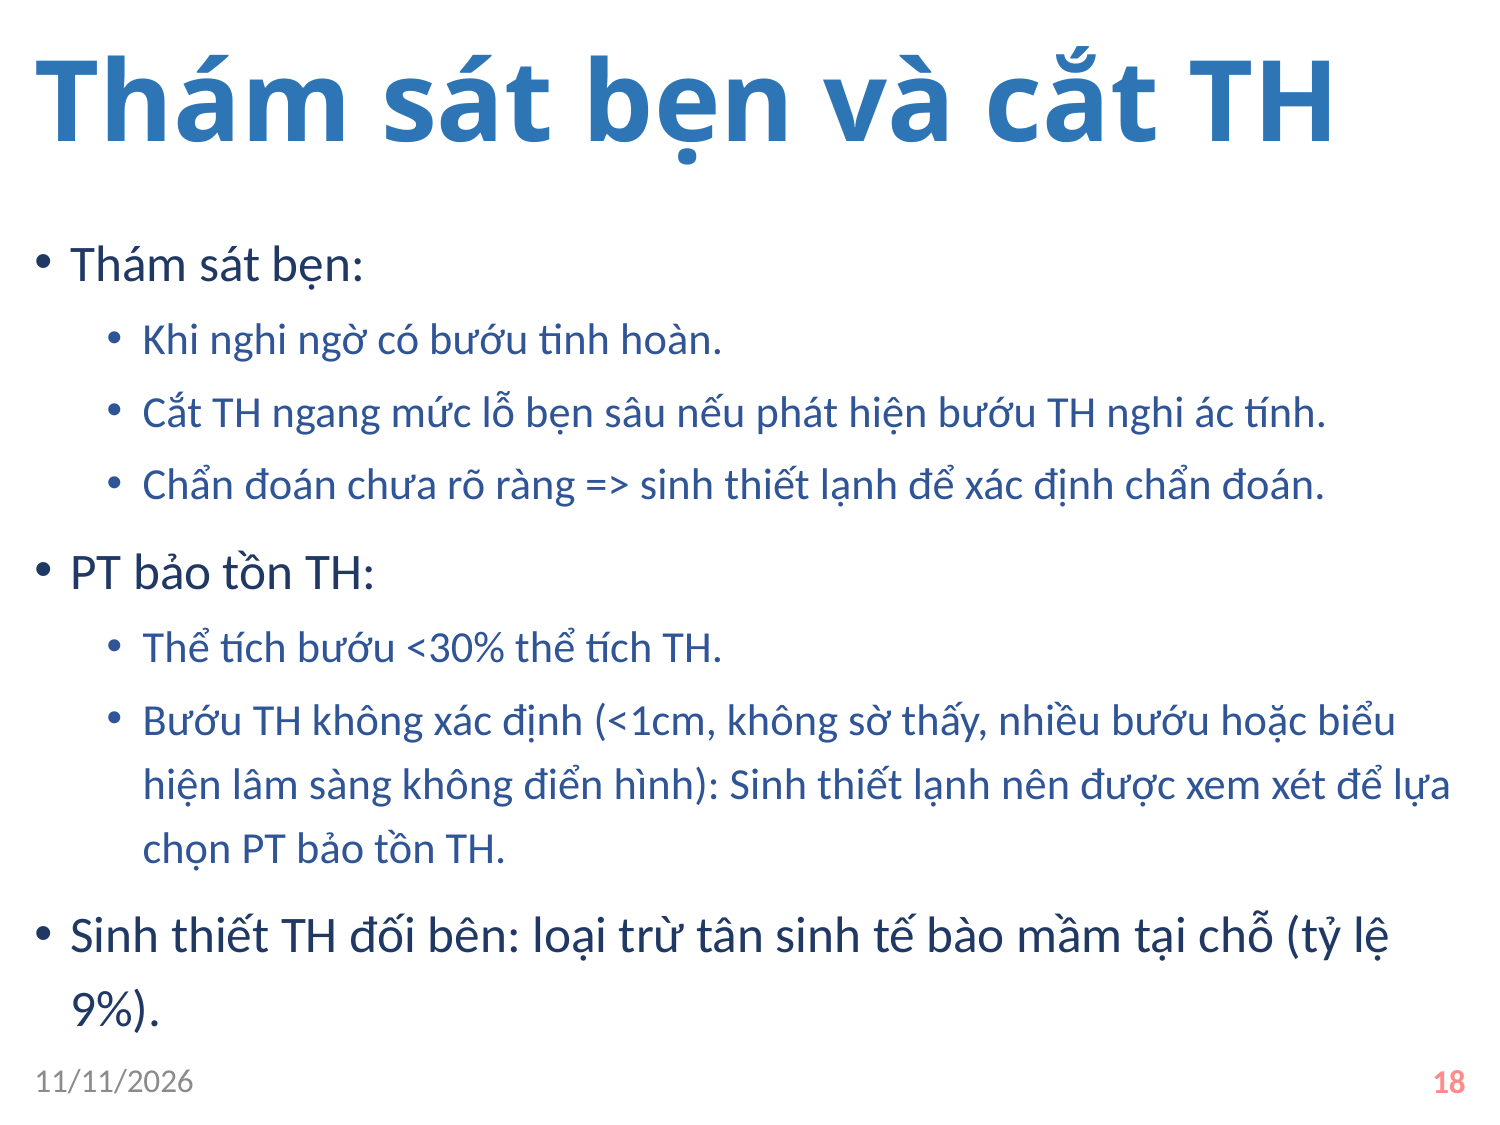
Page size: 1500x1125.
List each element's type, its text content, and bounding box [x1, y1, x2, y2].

title Thám sát bẹn và cắt TH [19, 21, 1481, 189]
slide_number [19, 1049, 255, 1109]
list Thám sát bẹn: Khi nghi ngờ có bướu tinh hoàn. Cắt TH ngang mức lỗ bẹn sâu nếu phát hiện bướu TH nghi ác tính. Chẩn đoán chưa rõ ràng => sinh thiết lạnh để xác định chẩn đoán. PT bảo tồn TH: Thể tích bướu <30% thể tích TH. Bướu TH không xác định (<1cm, không sờ thấy, nhiều bướu hoặc biểu hiện lâm sàng không điển hình): Sinh thiết lạnh nên được xem xét để lựa chọn PT bảo tồn TH. Sinh thiết TH đối bên: loại trừ tân sinh tế bào mầm tại chỗ (tỷ lệ 9%). [19, 210, 1481, 1050]
slide_number 18 [1245, 1051, 1481, 1109]
